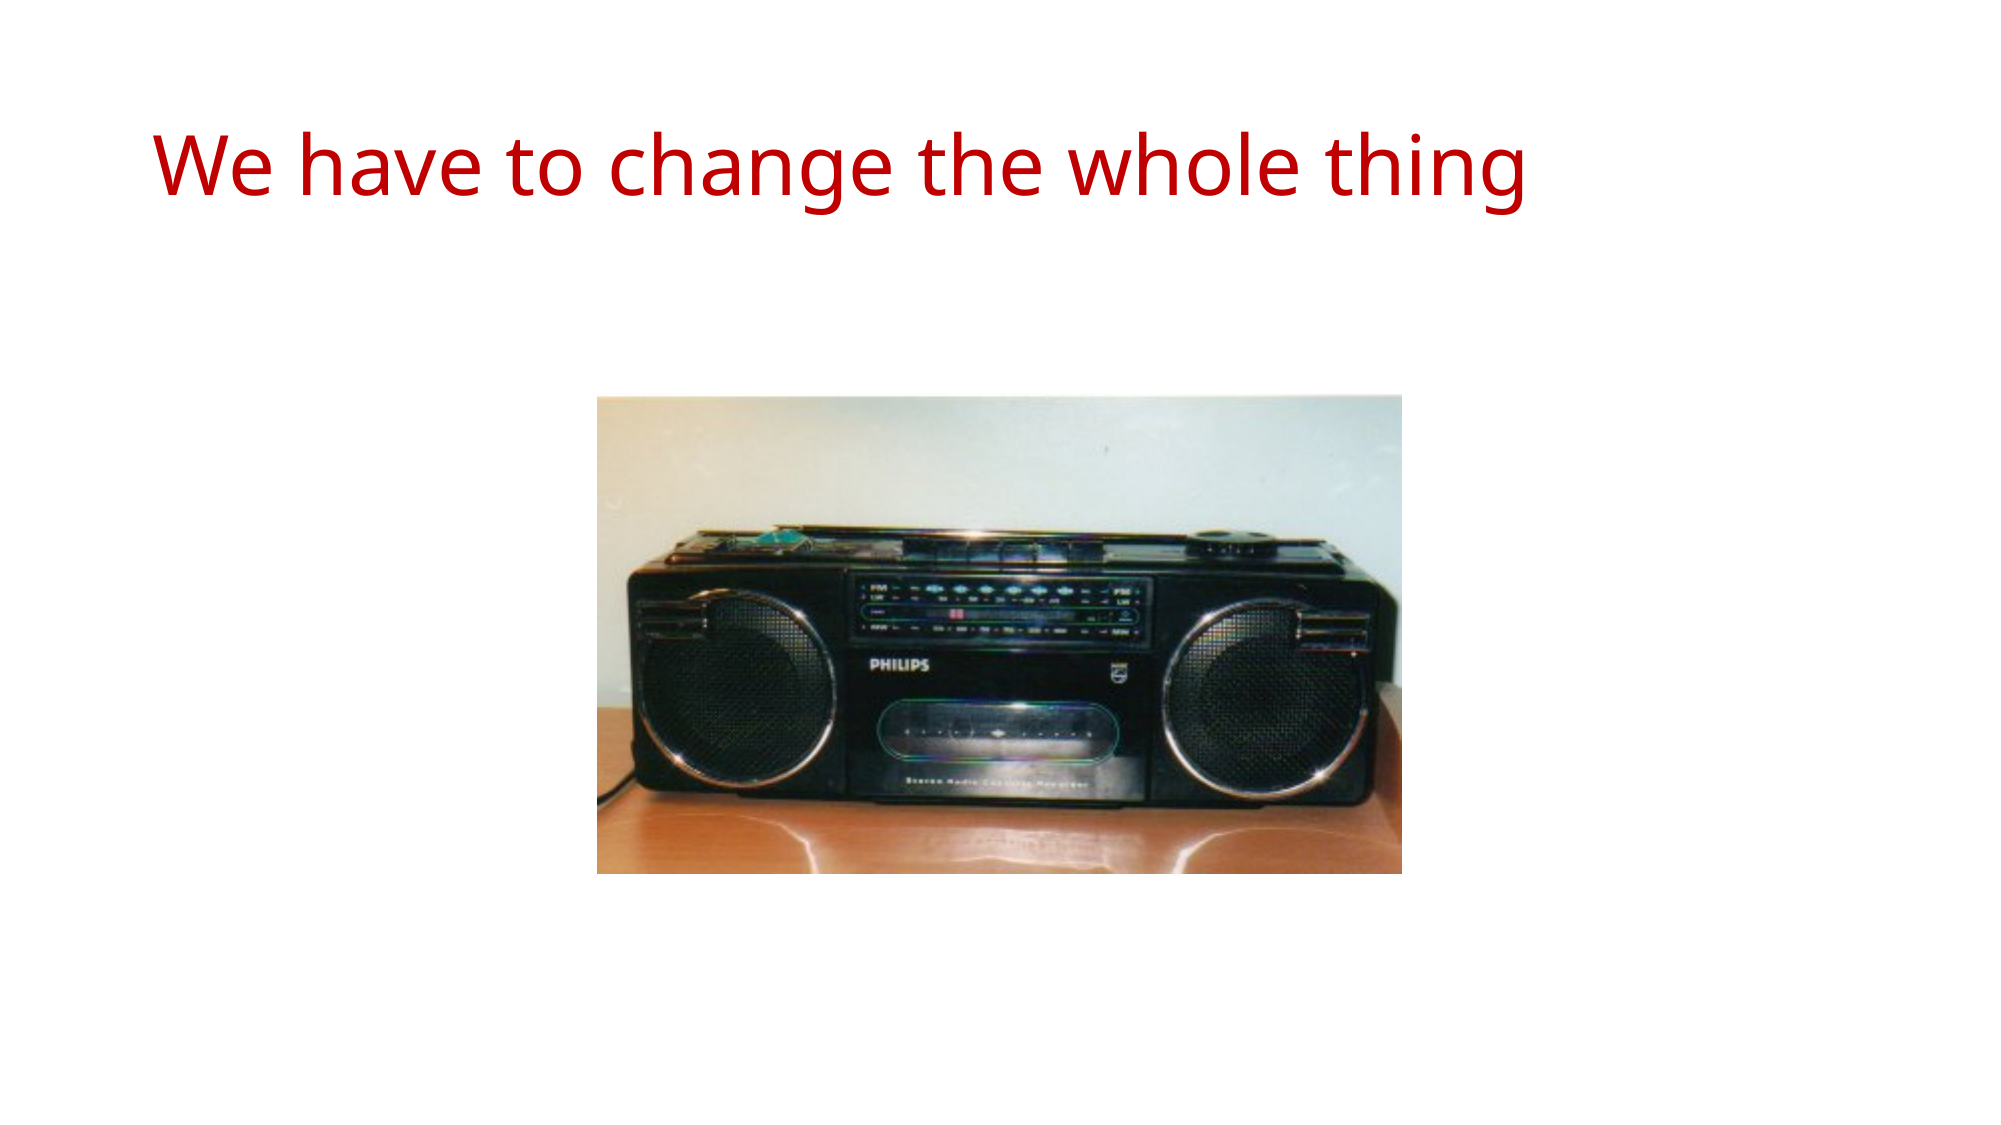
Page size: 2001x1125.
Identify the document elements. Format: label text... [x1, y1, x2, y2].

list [597, 393, 1402, 874]
title We have to change the whole thing [137, 59, 1863, 278]
